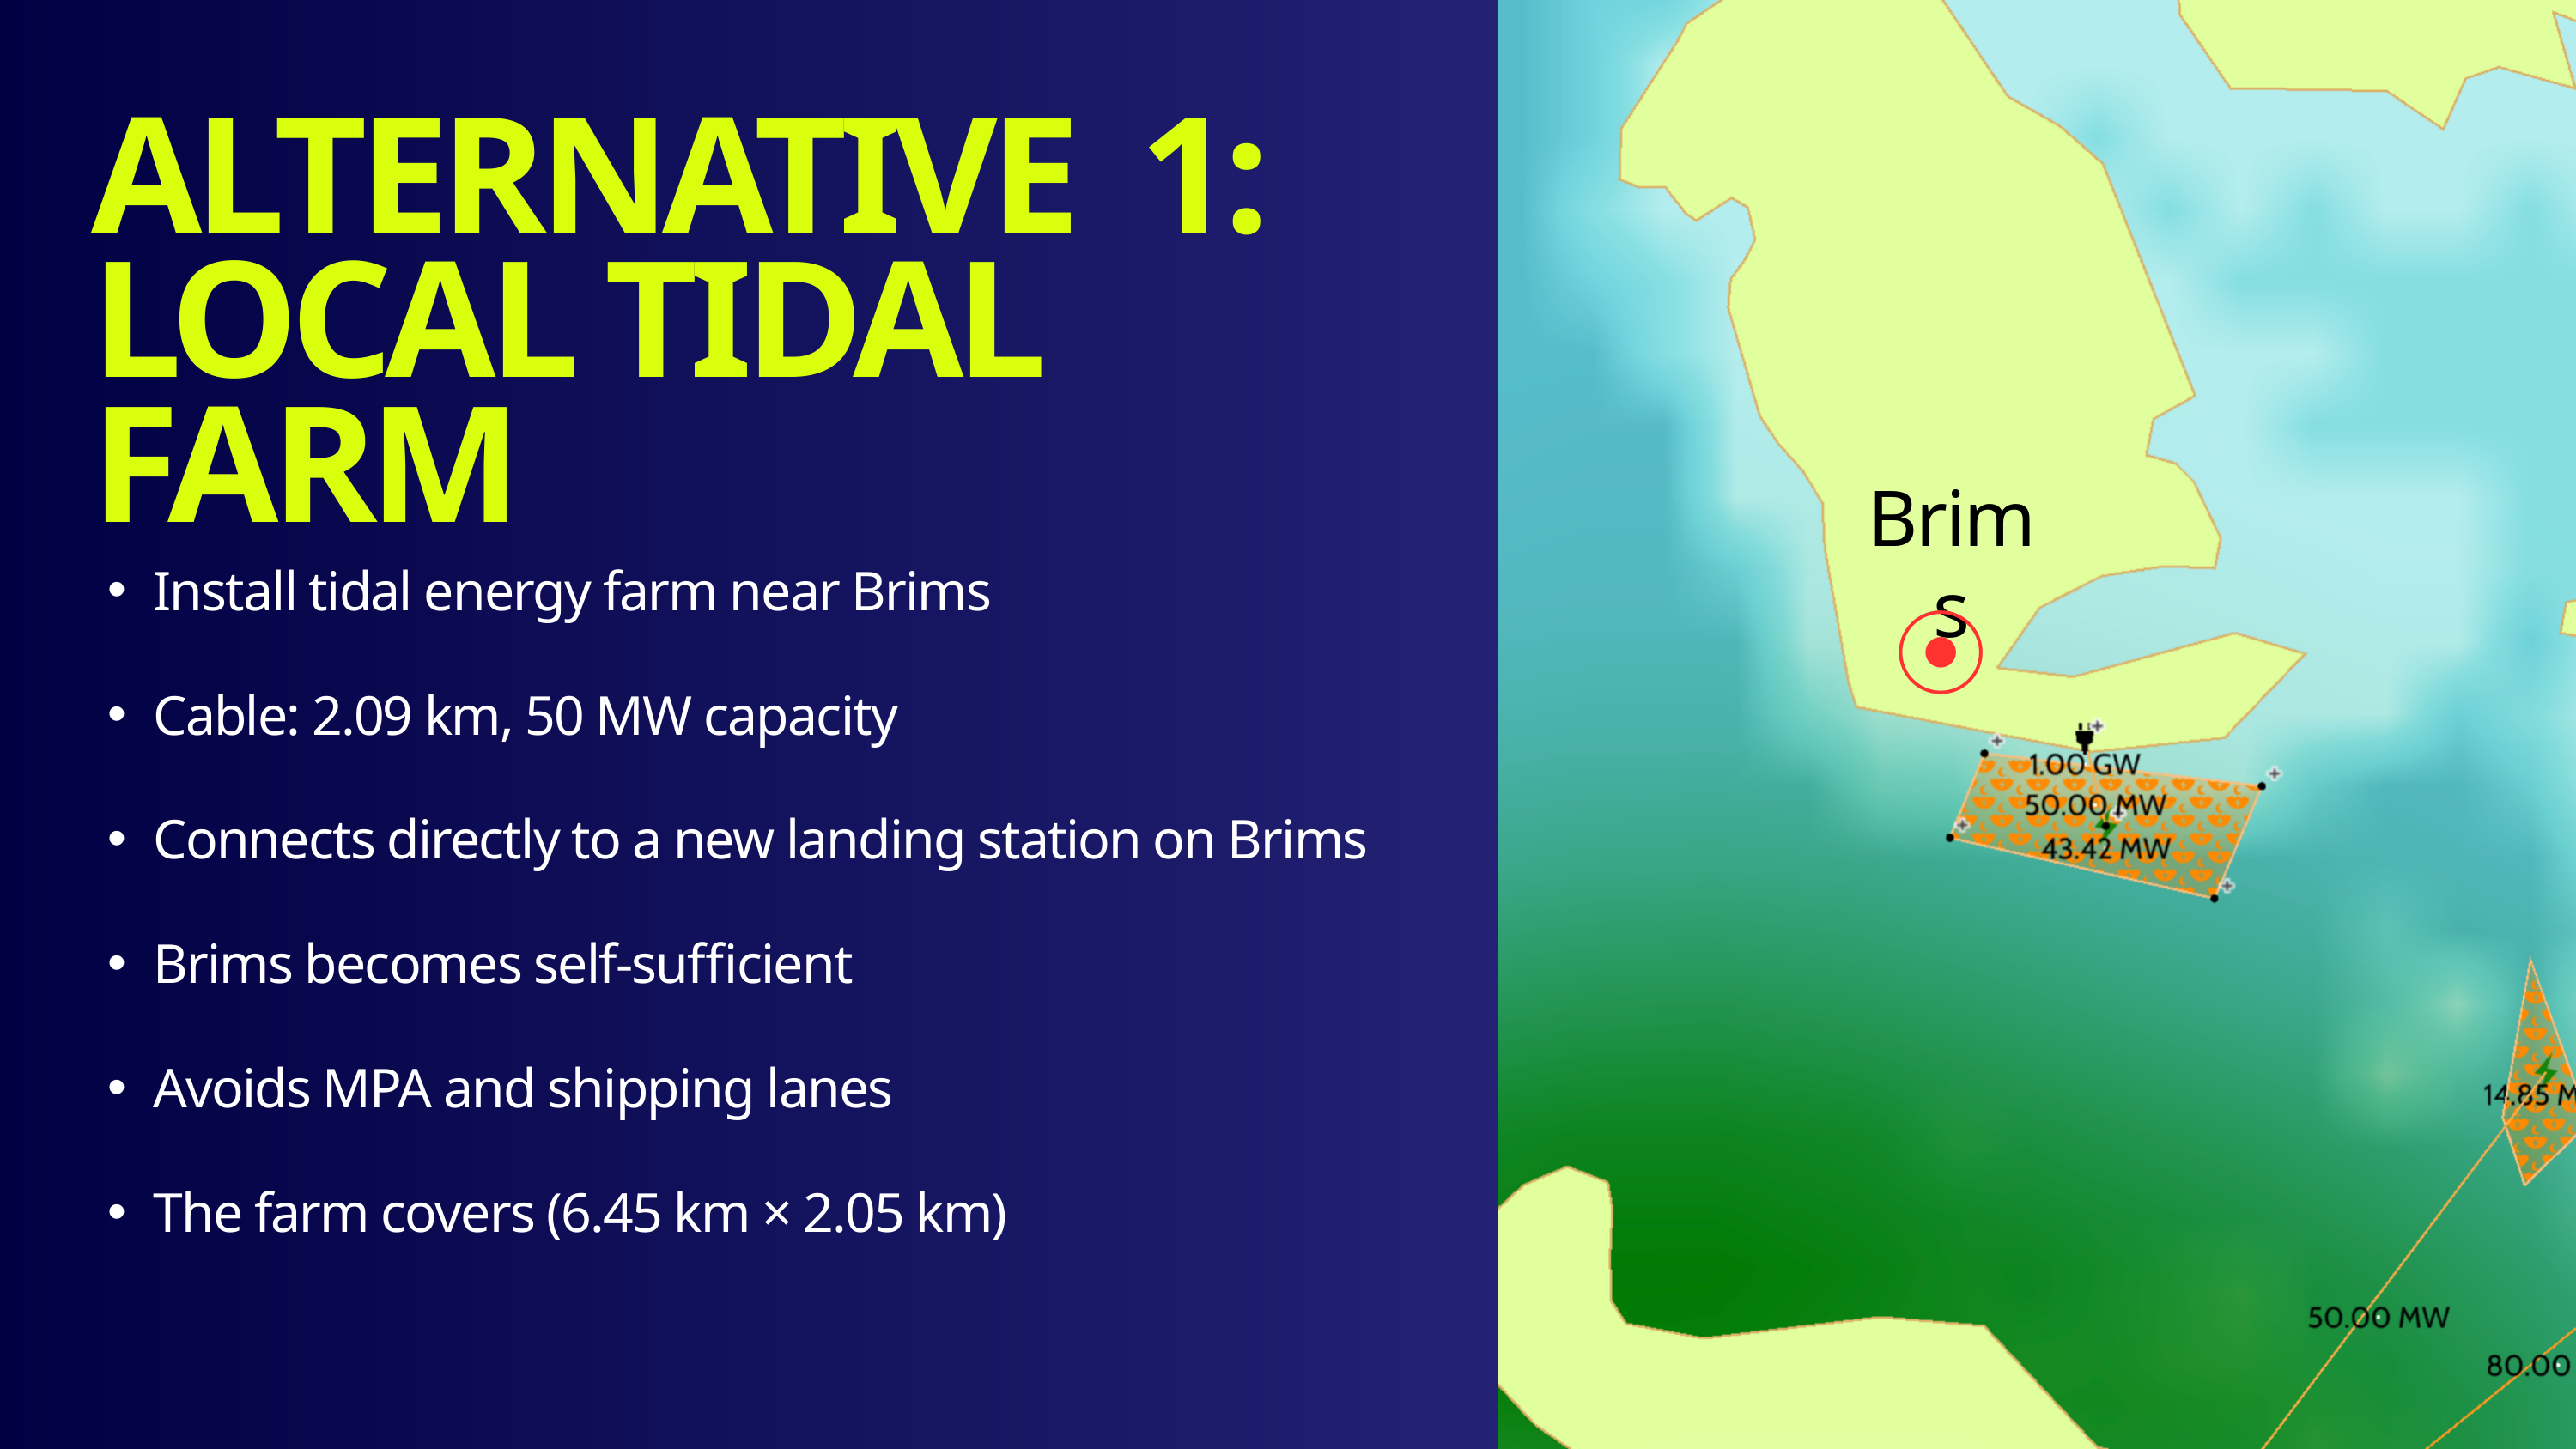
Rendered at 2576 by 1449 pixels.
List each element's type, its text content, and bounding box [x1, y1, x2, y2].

text_box Install tidal energy farm near Brims Cable: 2.09 km, 50 MW capacity Connects directly to a new landing station on Brims Brims becomes self-sufficient Avoids MPA and shipping lanes The farm covers (6.45 km × 2.05 km) [62, 496, 1472, 1244]
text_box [1498, 0, 2576, 1449]
text_box ALTERNATIVE 1: LOCAL TIDAL FARM [91, 119, 1492, 555]
